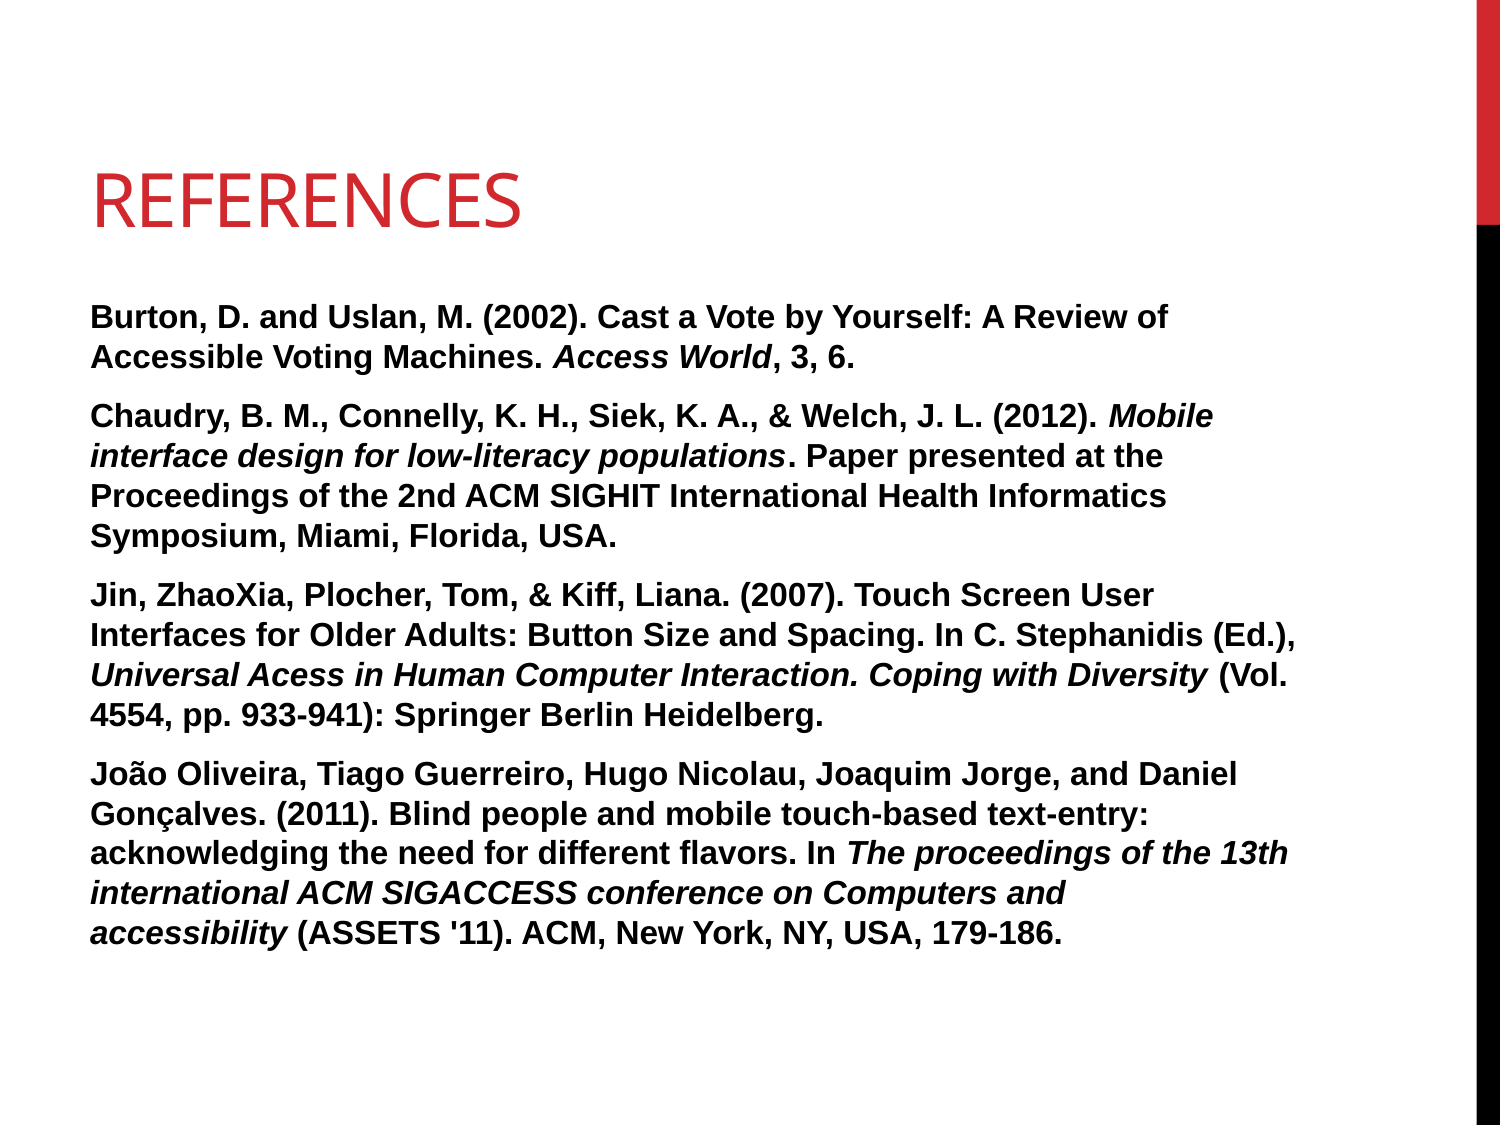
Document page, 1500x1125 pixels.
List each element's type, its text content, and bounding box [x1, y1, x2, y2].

title references [75, 25, 1025, 250]
list Burton, D. and Uslan, M. (2002). Cast a Vote by Yourself: A Review of Accessible Voting Machines. Access World, 3, 6. Chaudry, B. M., Connelly, K. H., Siek, K. A., & Welch, J. L. (2012). Mobile interface design for low-literacy populations. Paper presented at the Proceedings of the 2nd ACM SIGHIT International Health Informatics Symposium, Miami, Florida, USA. Jin, ZhaoXia, Plocher, Tom, & Kiff, Liana. (2007). Touch Screen User Interfaces for Older Adults: Button Size and Spacing. In C. Stephanidis (Ed.), Universal Acess in Human Computer Interaction. Coping with Diversity (Vol. 4554, pp. 933-941): Springer Berlin Heidelberg. João Oliveira, Tiago Guerreiro, Hugo Nicolau, Joaquim Jorge, and Daniel Gonçalves. (2011). Blind people and mobile touch-based text-entry: acknowledging the need for different flavors. In The proceedings of the 13th international ACM SIGACCESS conference on Computers and accessibility (ASSETS '11). ACM, New York, NY, USA, 179-186. [75, 287, 1325, 1005]
